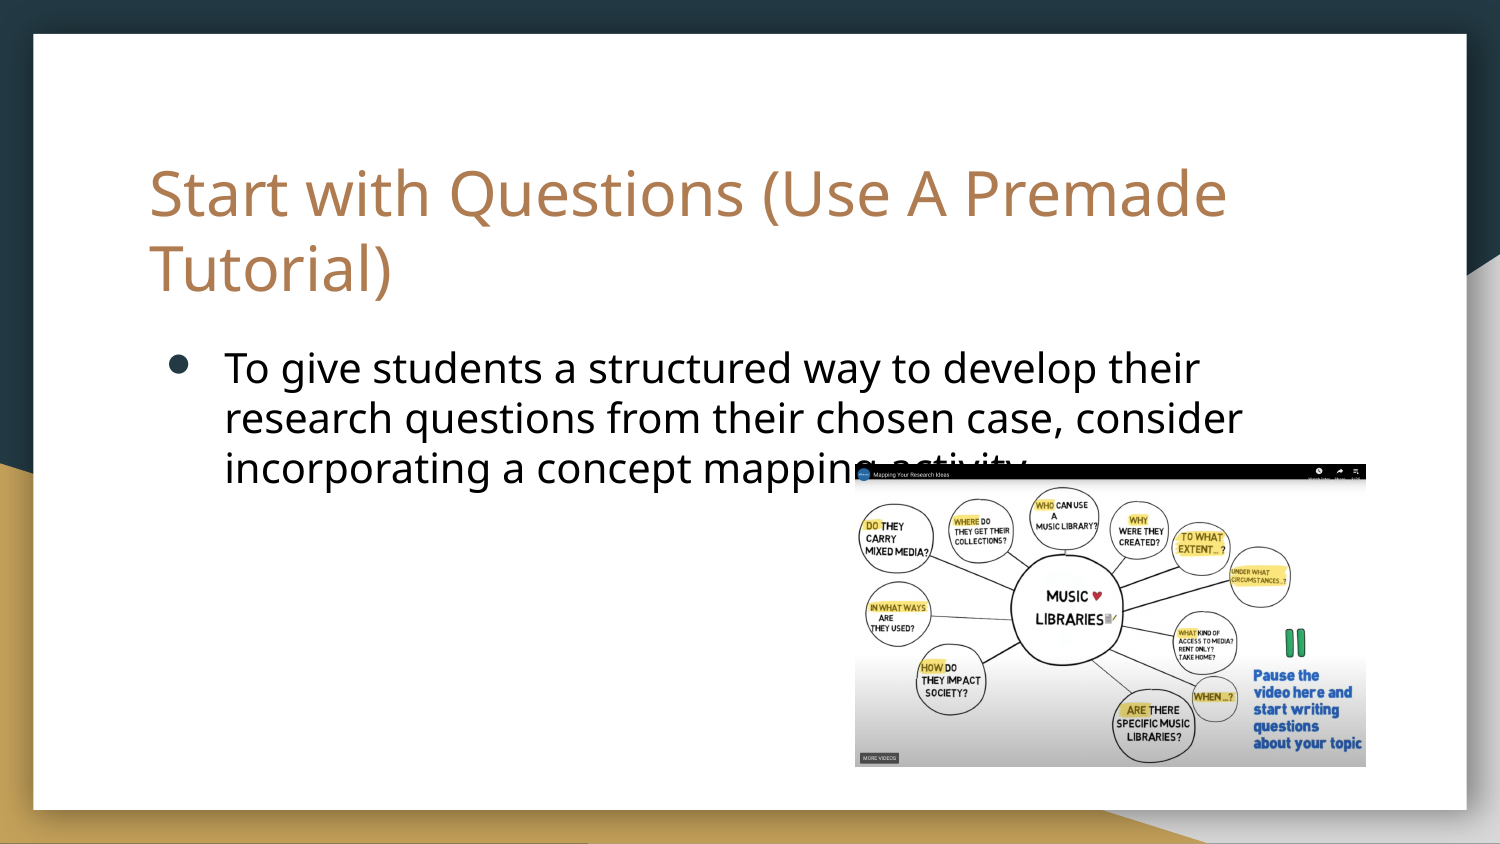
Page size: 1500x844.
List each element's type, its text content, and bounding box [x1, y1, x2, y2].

title Start with Questions (Use A Premade Tutorial) [134, 138, 1366, 296]
list To give students a structured way to develop their research questions from their chosen case, consider incorporating a concept mapping activity [134, 326, 1366, 729]
picture [855, 464, 1366, 767]
